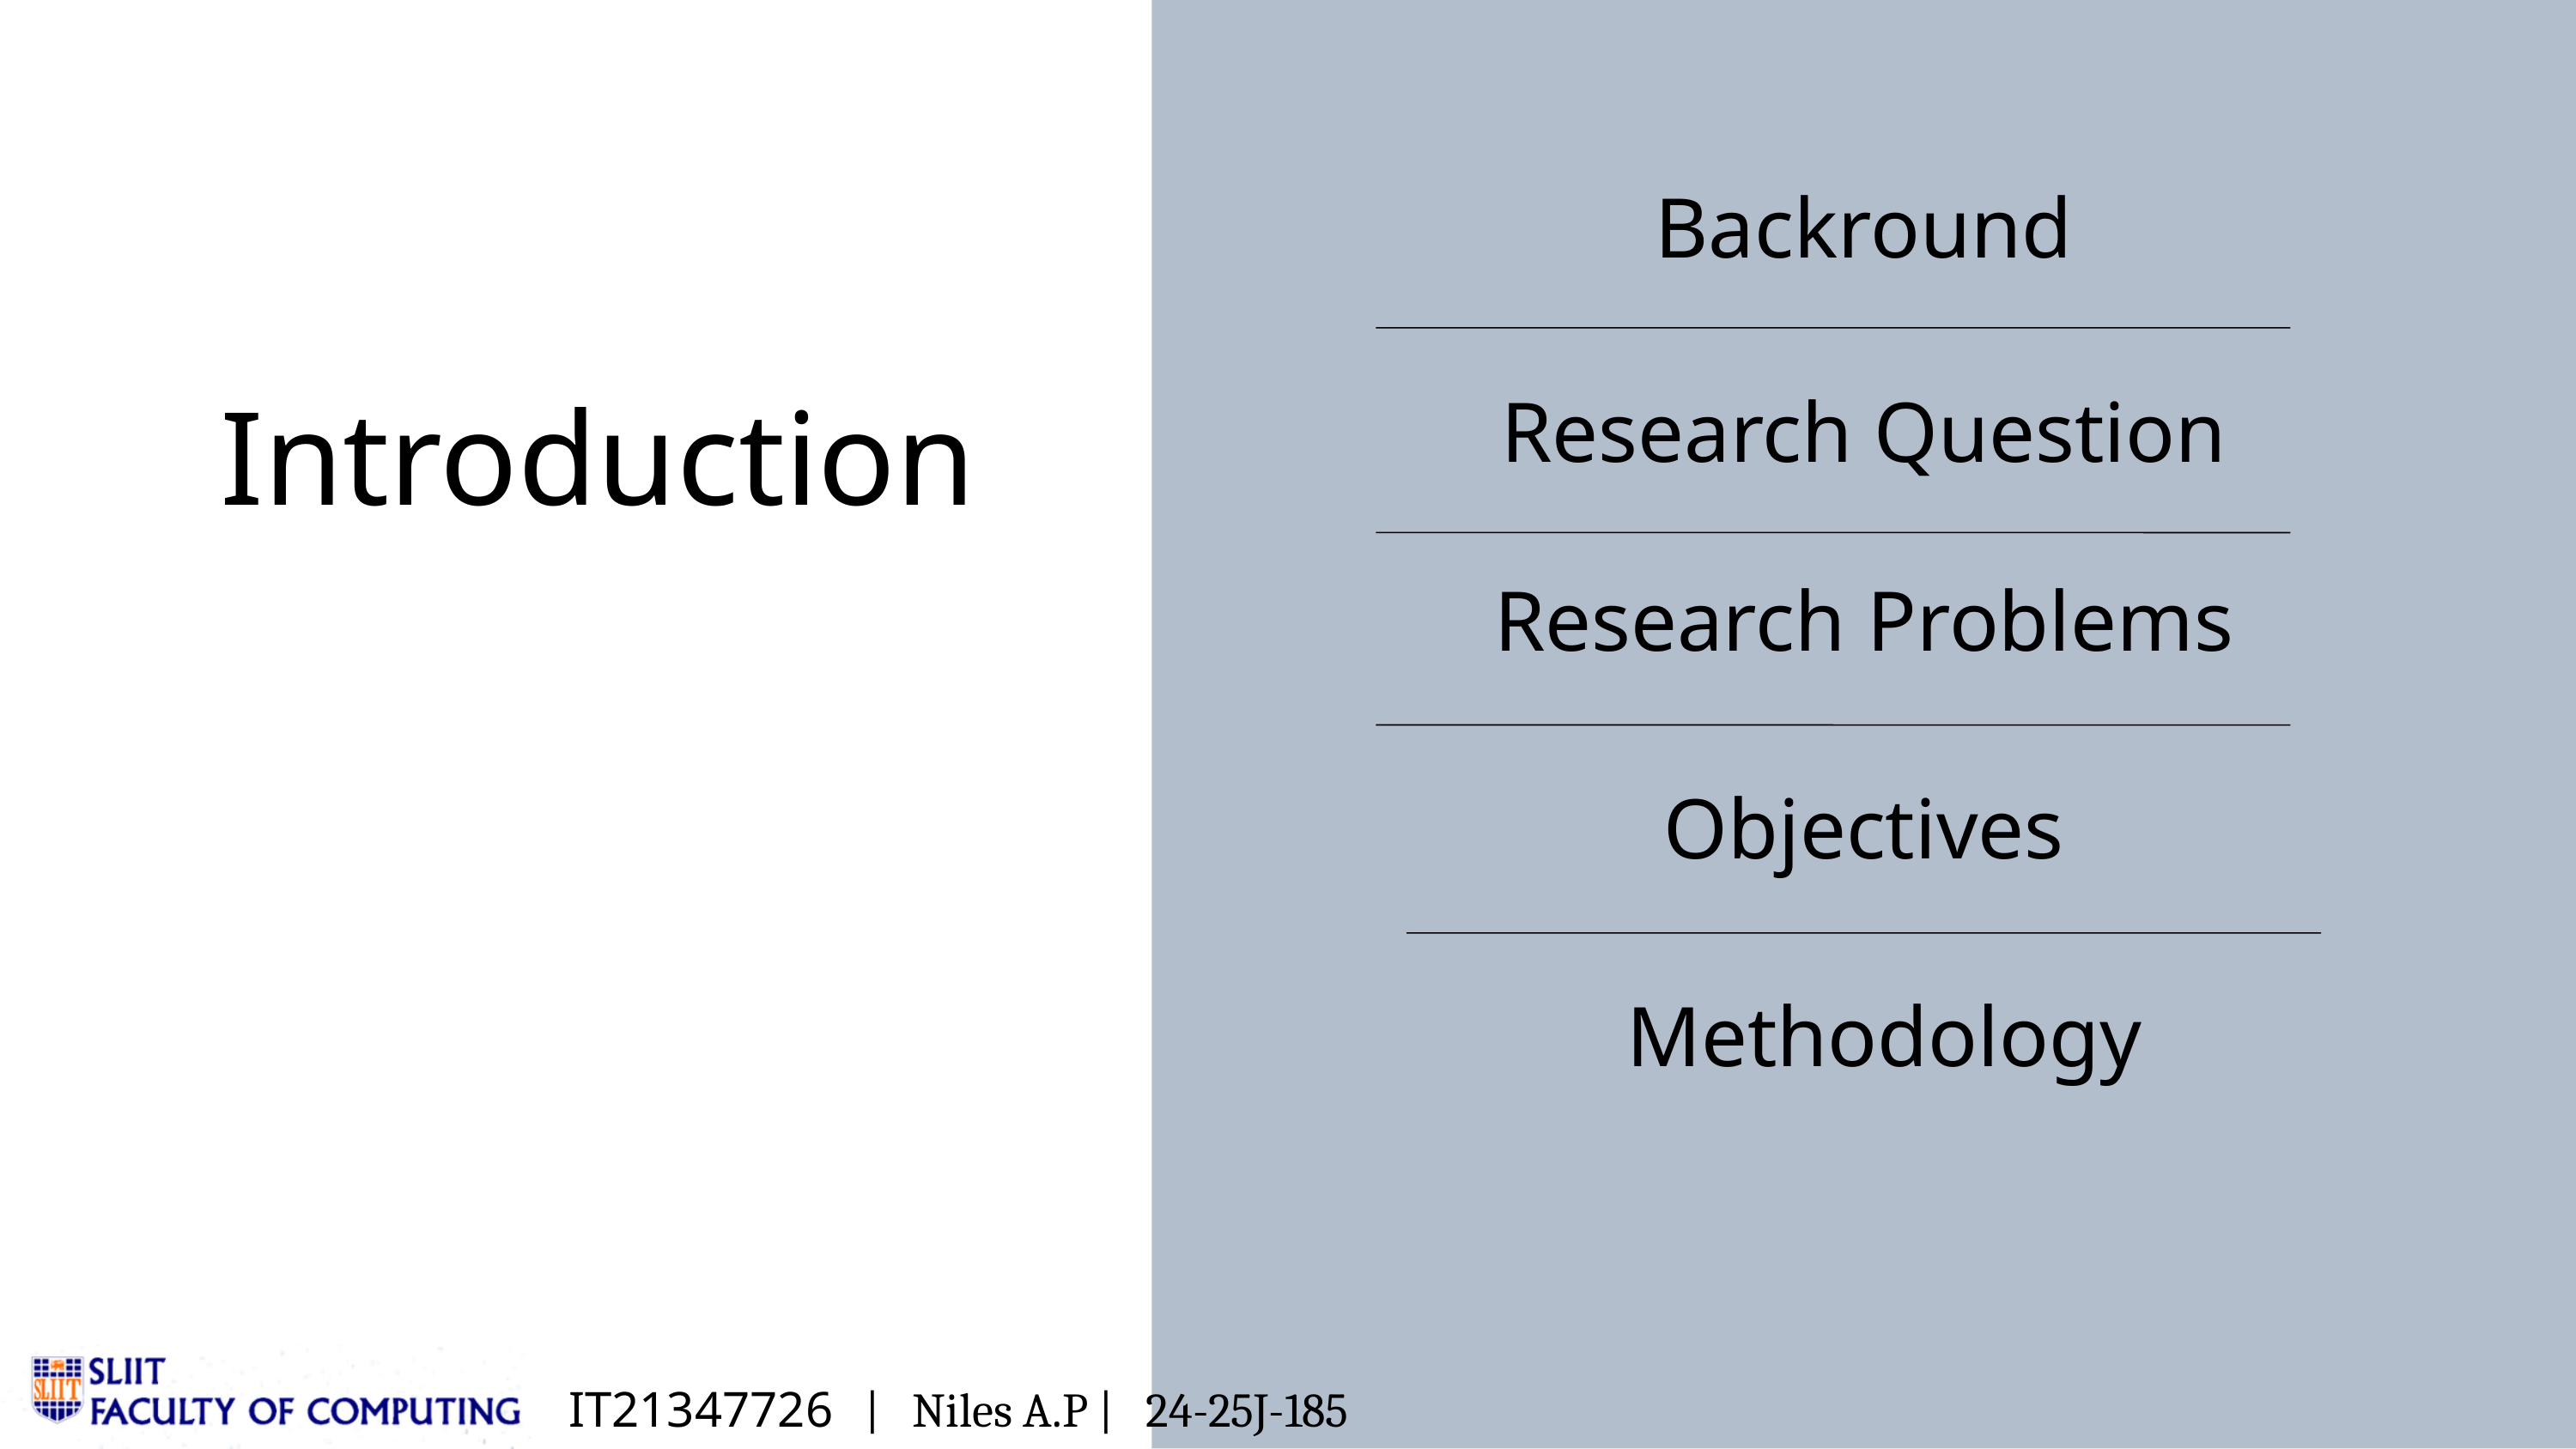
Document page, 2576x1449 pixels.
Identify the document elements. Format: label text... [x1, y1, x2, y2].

text_box [0, 1344, 532, 1449]
text_box IT21347726 | Niles A.P | 24-25J-185 [568, 1378, 1984, 1437]
text_box Introduction [185, 376, 1012, 531]
text_box [1151, 0, 2576, 1449]
text_box Objectives [1617, 776, 2111, 876]
text_box Research Problems [1454, 568, 2274, 668]
text_box Backround [1617, 175, 2111, 275]
text_box Methodology [1587, 985, 2182, 1084]
text_box Research Question [1481, 379, 2246, 479]
